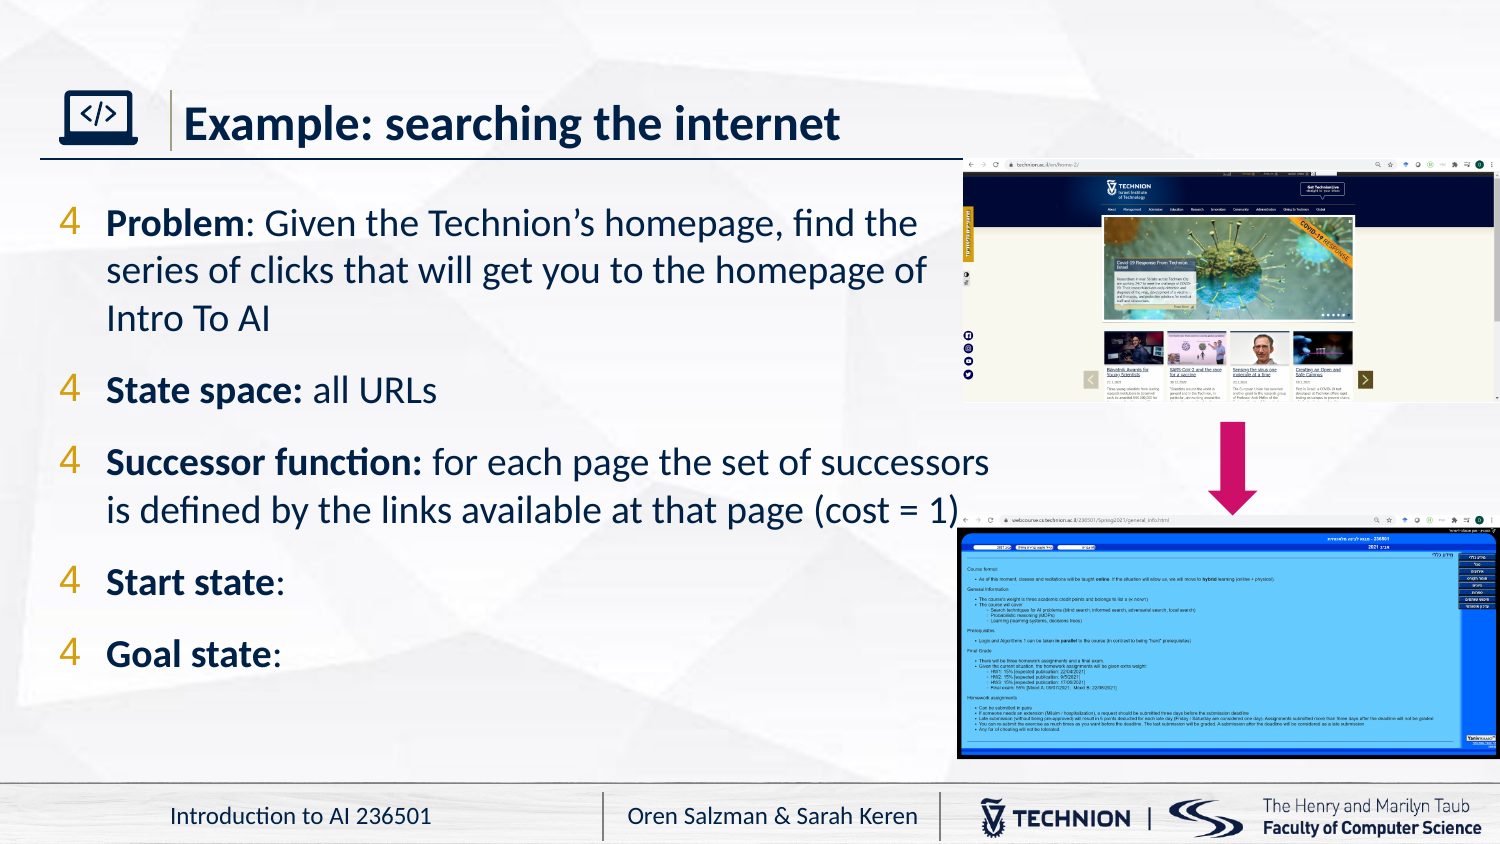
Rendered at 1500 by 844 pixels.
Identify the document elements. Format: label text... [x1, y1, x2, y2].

text_box [1207, 421, 1258, 513]
list Problem: Given the Technion’s homepage, find the series of clicks that will get you to the homepage of Intro To AI State space: all URLs Successor function: for each page the set of successors is defined by the links available at that page (cost = 1) Start state: Goal state: [59, 196, 993, 754]
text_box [58, 90, 139, 146]
title Example: searching the internet [183, 38, 1463, 159]
picture [980, 798, 1482, 838]
picture [0, 0, 1500, 783]
